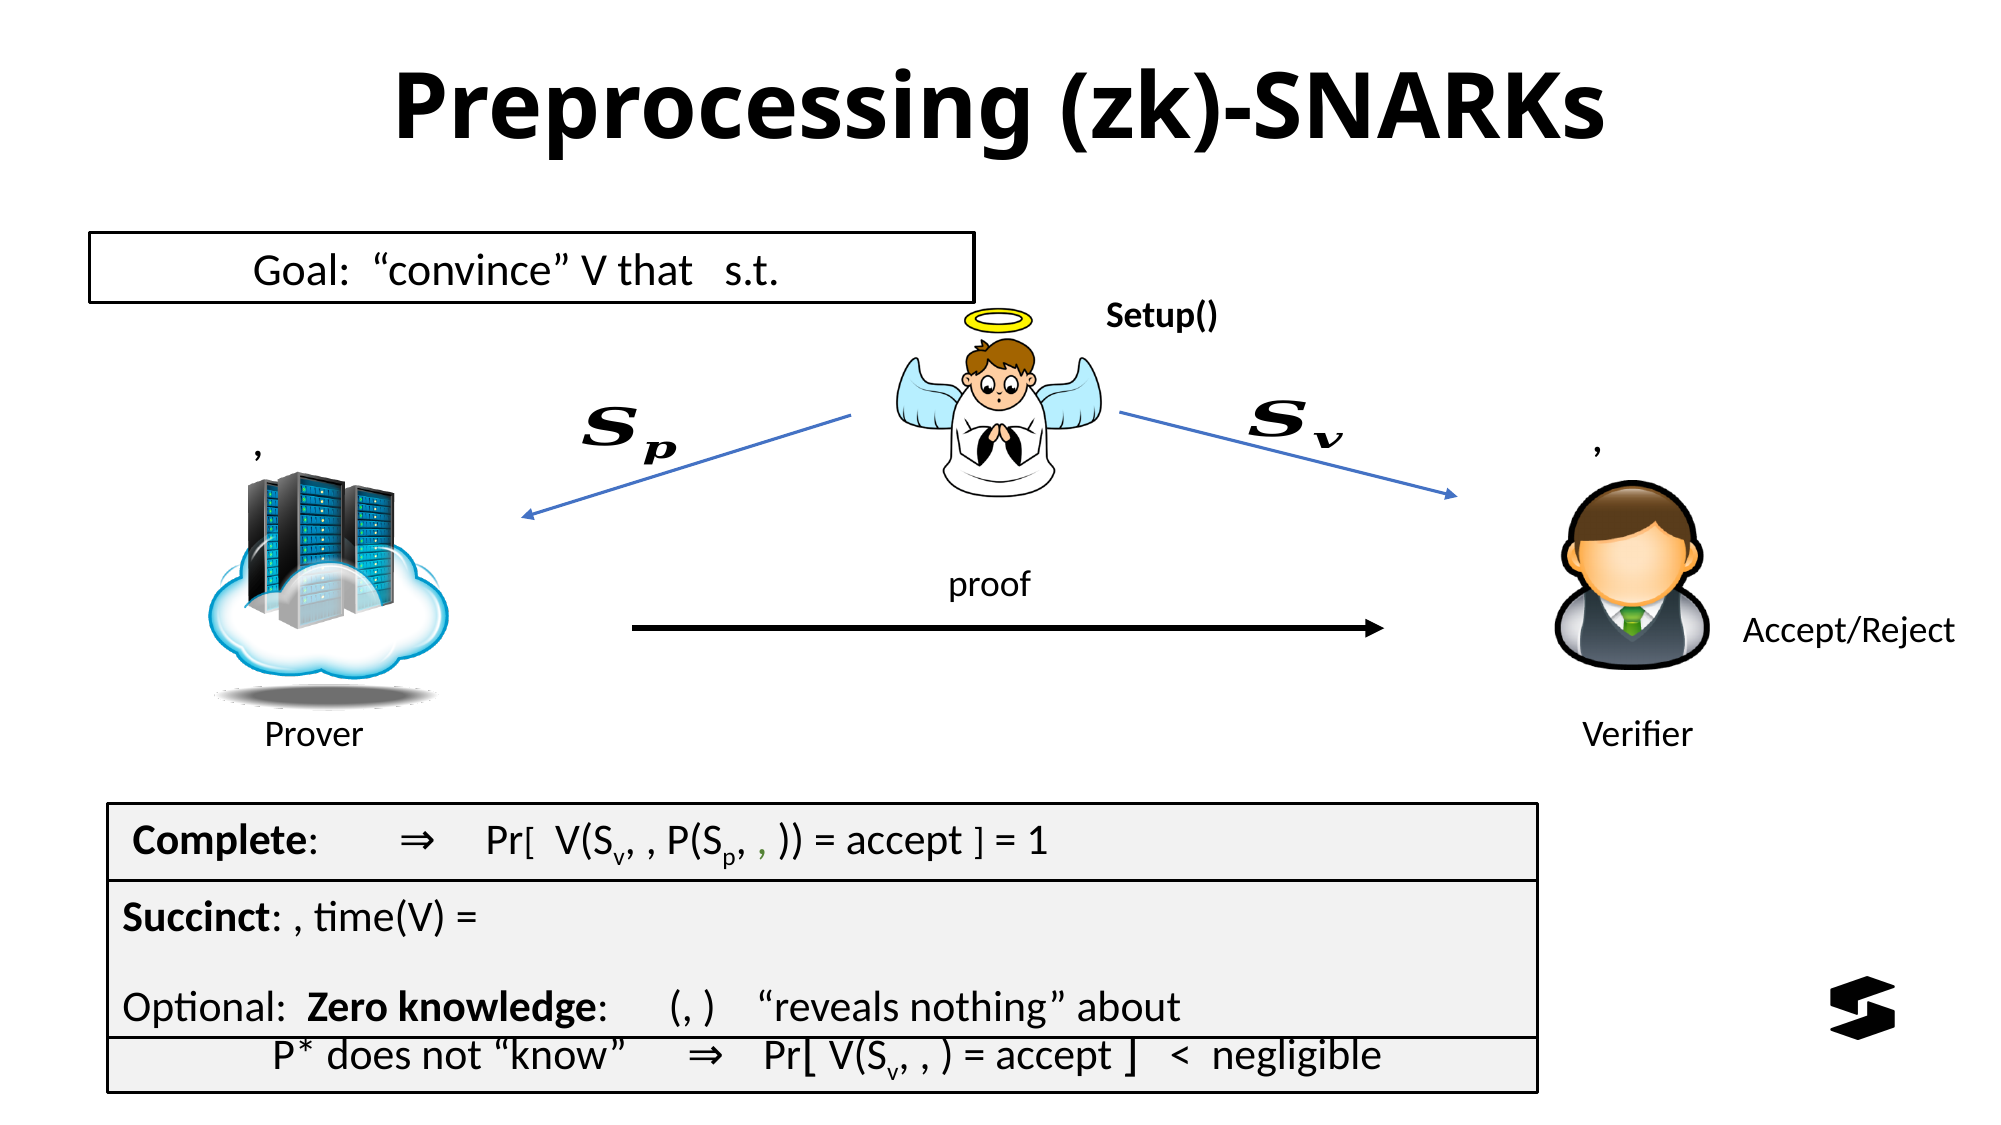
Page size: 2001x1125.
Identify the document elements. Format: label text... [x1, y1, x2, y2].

title Preprocessing (zk)-SNARKs [0, 0, 2000, 218]
picture [1805, 951, 1920, 1065]
text_box Prover [249, 716, 380, 762]
text_box Accept/Reject [1728, 597, 1971, 657]
picture [1537, 480, 1727, 671]
text_box Verifier [1567, 701, 1709, 762]
picture [892, 305, 1106, 393]
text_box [520, 393, 1458, 518]
picture [176, 464, 480, 716]
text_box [632, 551, 1385, 629]
